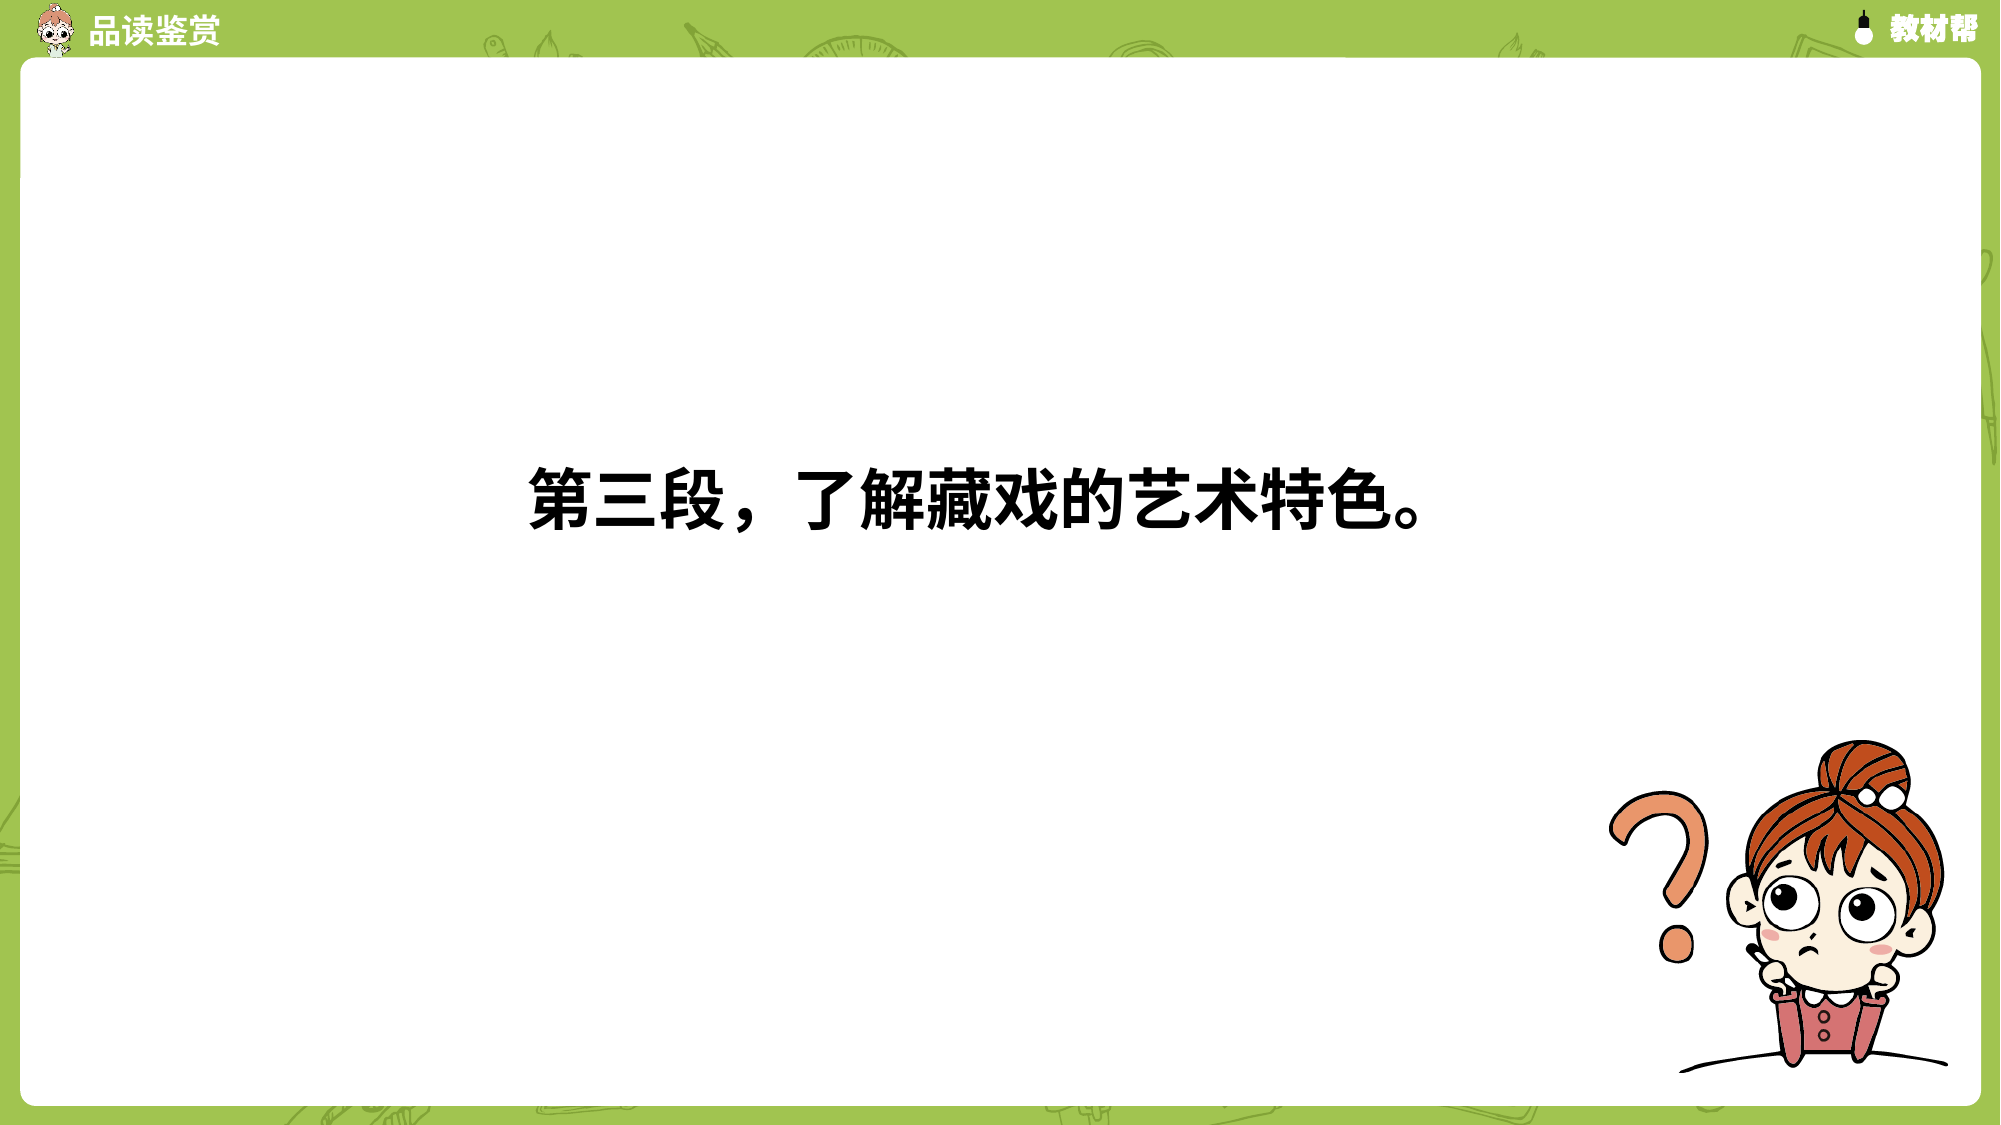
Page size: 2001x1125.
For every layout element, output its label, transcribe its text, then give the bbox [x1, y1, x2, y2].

picture [36, 1, 75, 58]
picture [1609, 740, 1948, 1073]
text_box 第三段，了解藏戏的艺术特色。 [434, 370, 1535, 546]
